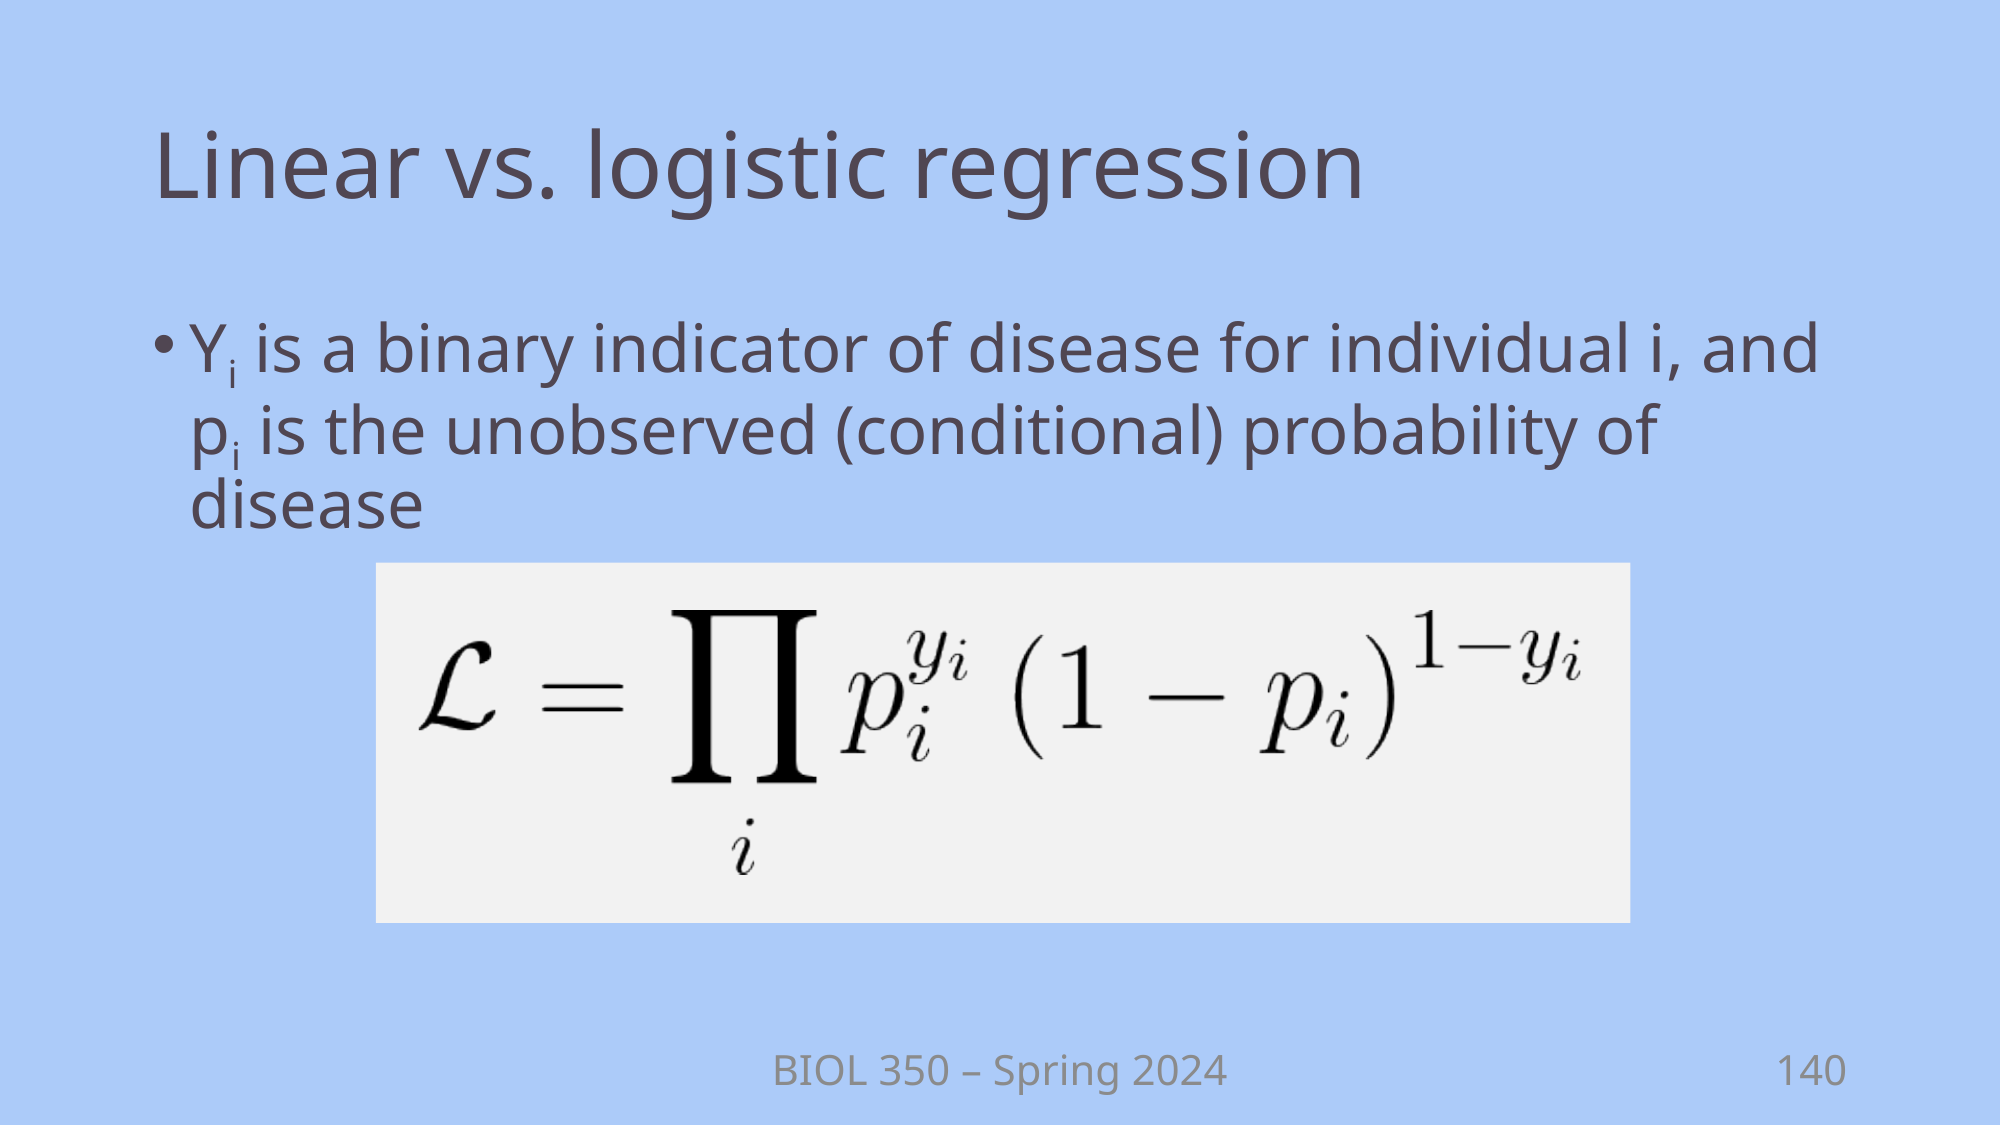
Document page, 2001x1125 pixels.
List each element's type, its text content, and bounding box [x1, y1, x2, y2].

title Linear vs. logistic regression [137, 59, 1863, 278]
text_box [375, 561, 1631, 924]
picture [417, 610, 1583, 875]
footer BIOL 350 – Spring 2024 [662, 1042, 1338, 1103]
slide_number 140 [1412, 1042, 1863, 1103]
list Yi is a binary indicator of disease for individual i, and pi is the unobserved (conditional) probability of disease [137, 299, 1863, 1014]
